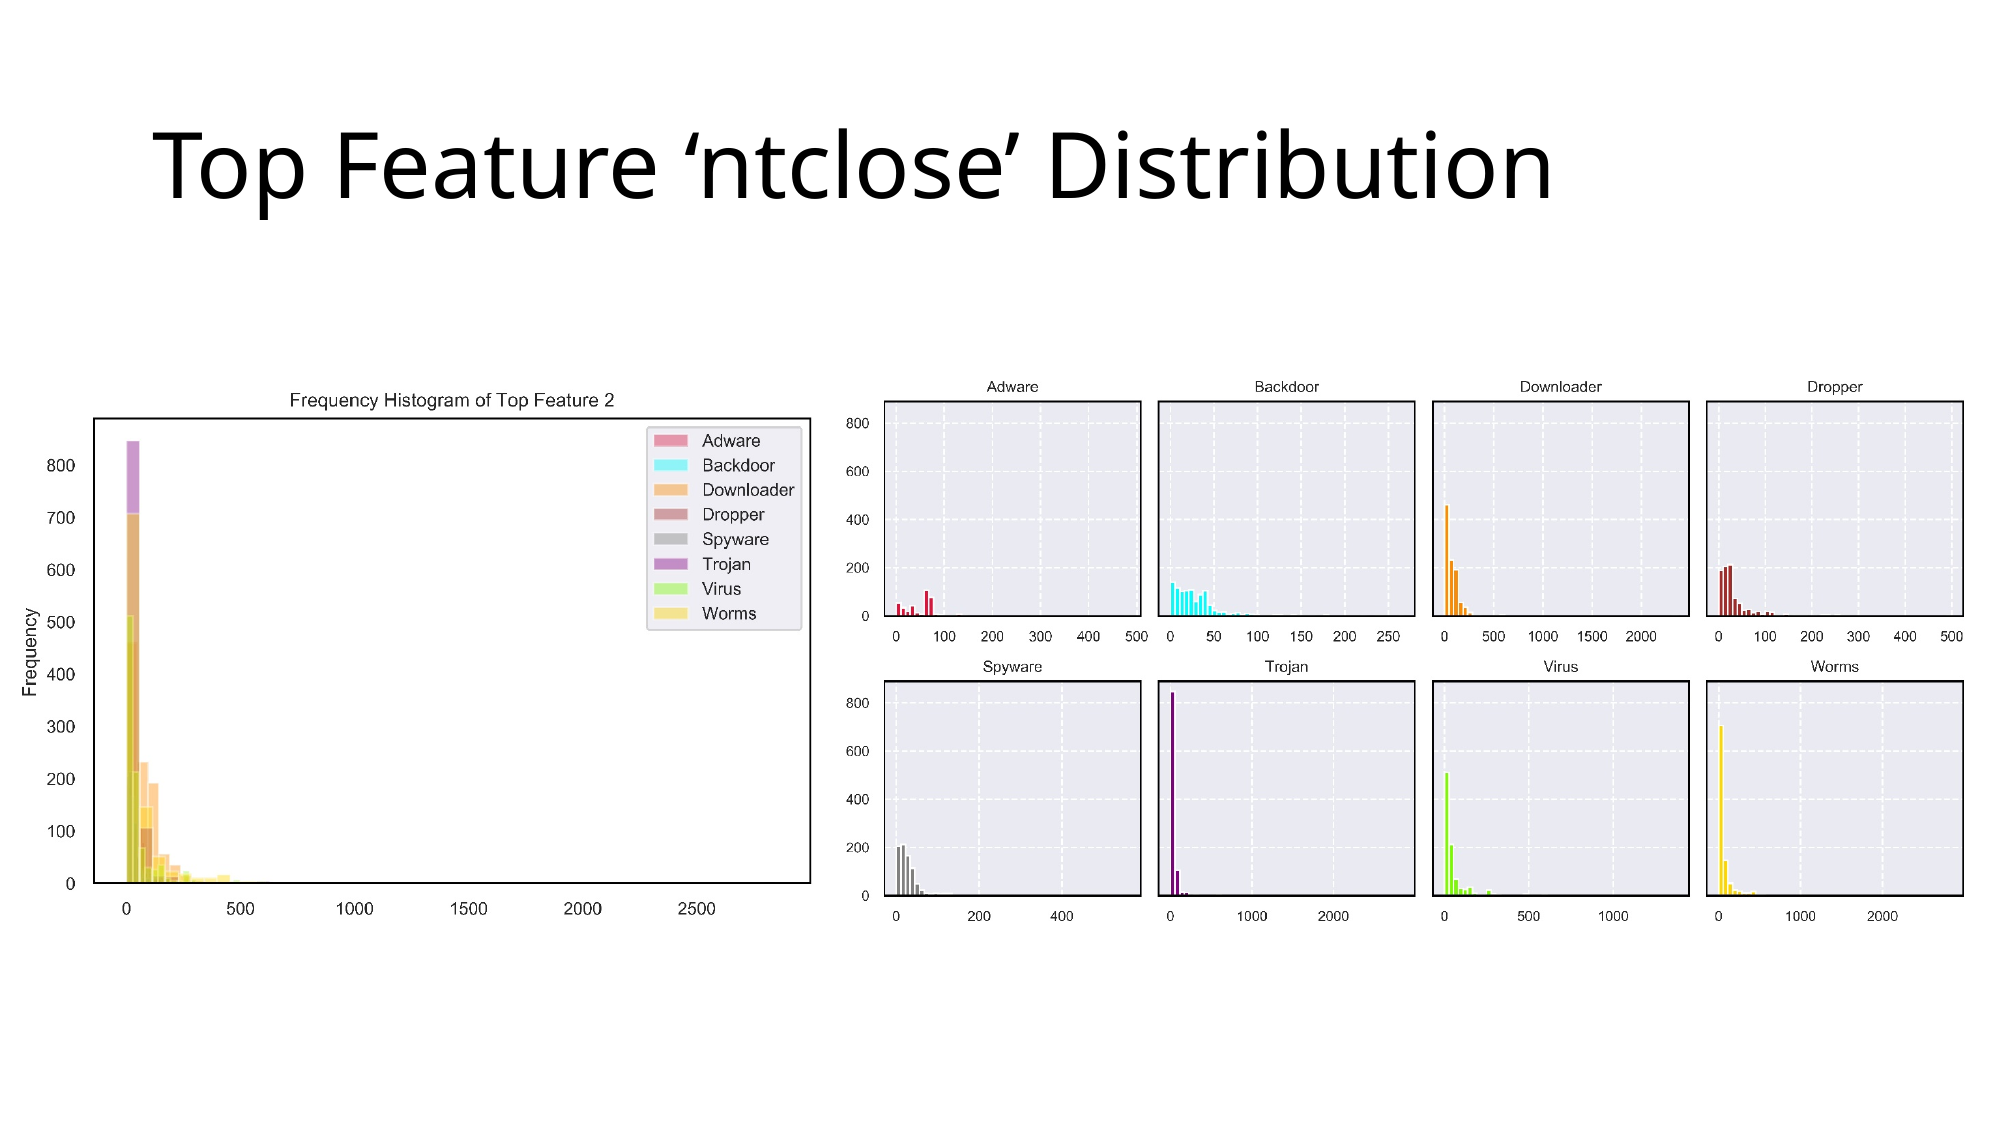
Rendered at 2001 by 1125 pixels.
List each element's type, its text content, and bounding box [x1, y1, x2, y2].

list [829, 364, 1980, 940]
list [0, 372, 829, 940]
title Top Feature ‘ntclose’ Distribution [137, 59, 1863, 278]
